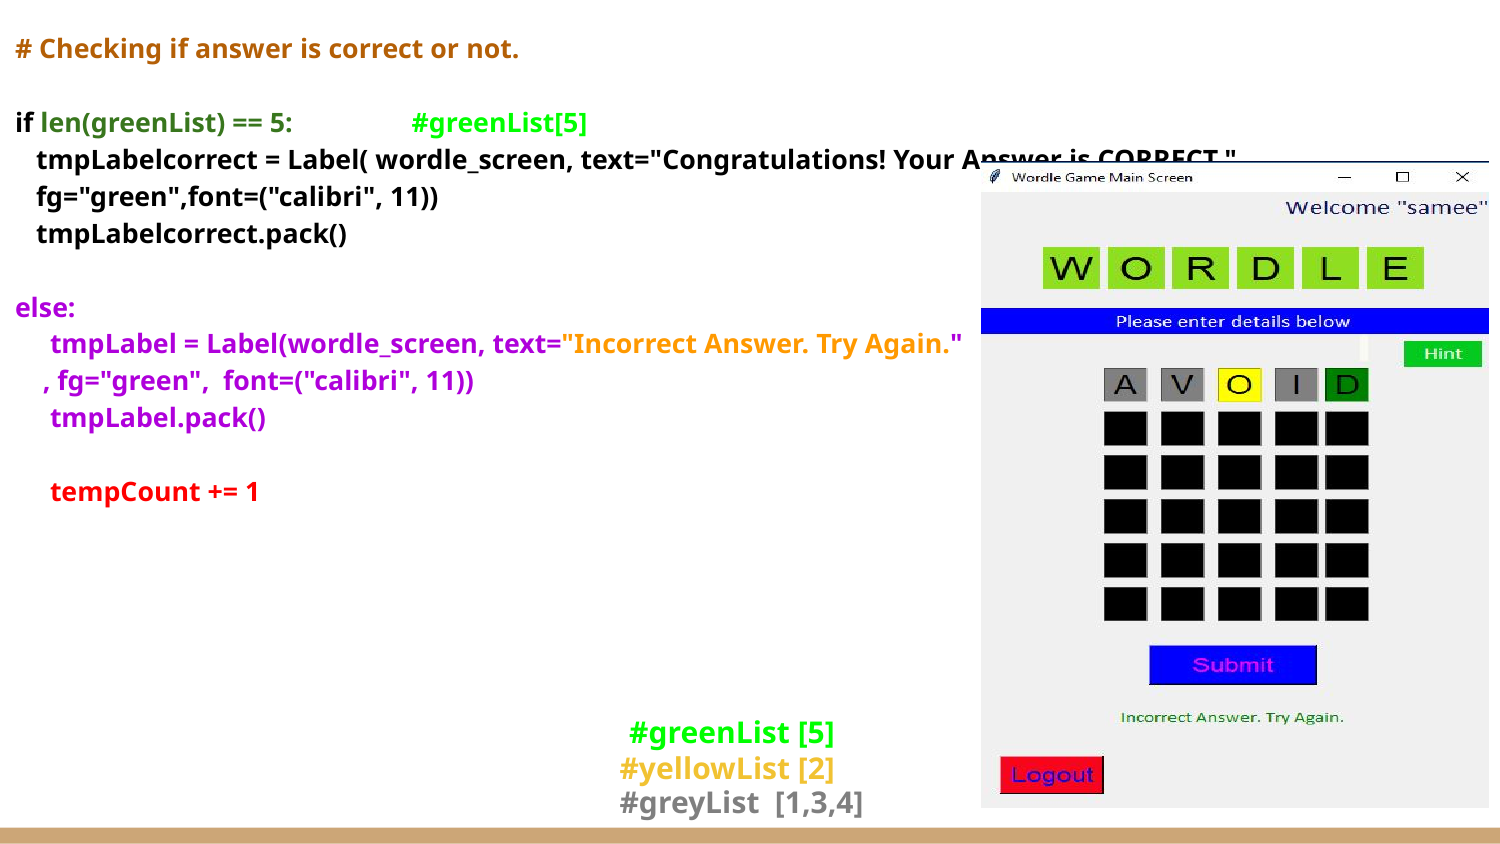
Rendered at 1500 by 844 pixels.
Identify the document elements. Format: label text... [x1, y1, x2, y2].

list # Checking if answer is correct or not. if len(greenList) == 5: #greenList[5] tmpLabelcorrect = Label( wordle_screen, text="Congratulations! Your Answer is CORRECT.", fg="green",font=("calibri", 11)) tmpLabelcorrect.pack() else: tmpLabel = Label(wordle_screen, text="Incorrect Answer. Try Again." , fg="green", font=("calibri", 11)) tmpLabel.pack() tempCount += 1 #greenList [5] #yellowList [2] #greyList [1,3,4] [0, 12, 1500, 844]
picture [981, 161, 1489, 809]
